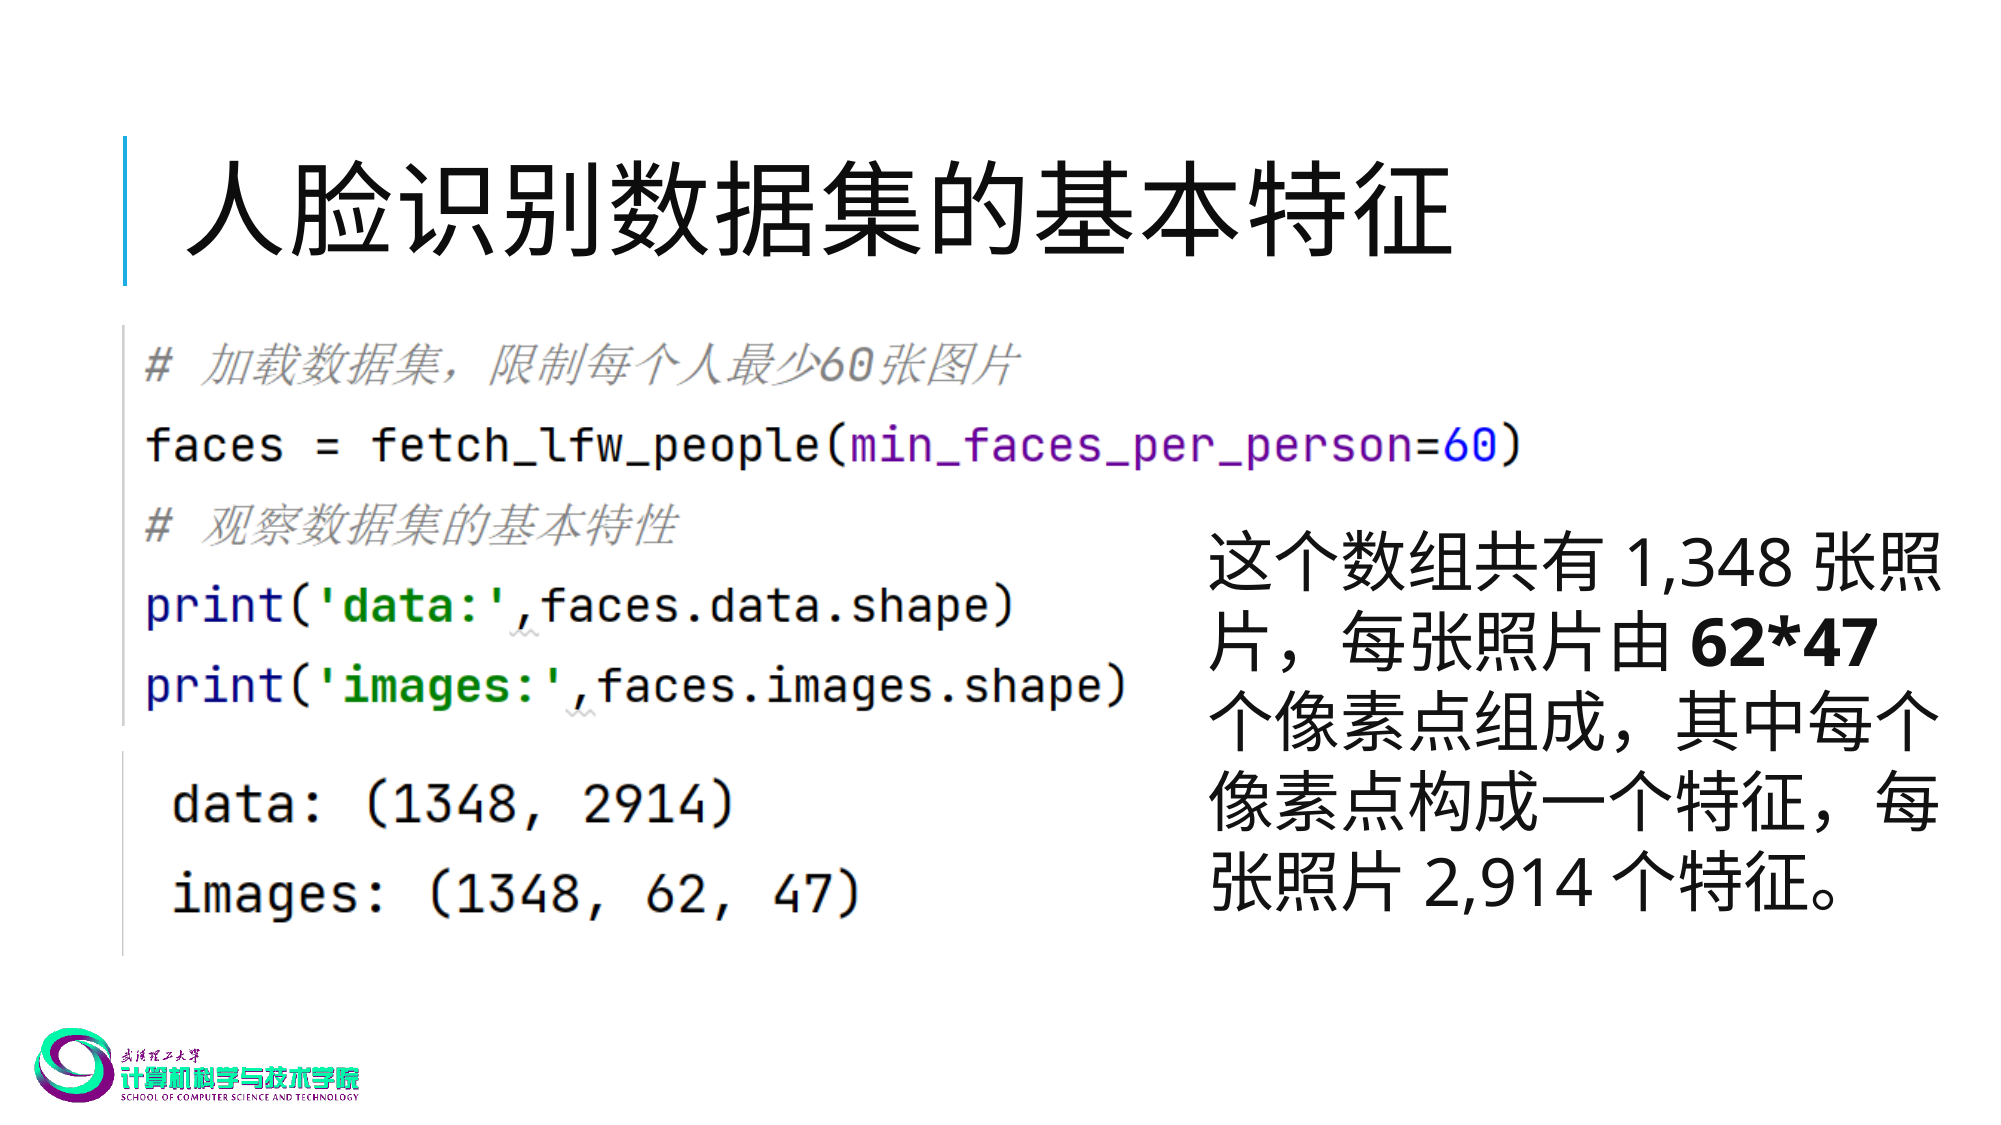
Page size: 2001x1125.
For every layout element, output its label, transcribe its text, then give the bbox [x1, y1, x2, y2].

title 人脸识别数据集的基本特征 [168, 96, 1763, 342]
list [122, 325, 1543, 727]
picture [0, 962, 397, 1125]
text_box 这个数组共有1,348张照片，每张照片由62*47个像素点组成，其中每个像素点构成一个特征，每张照片2,914个特征。 [1192, 512, 1973, 928]
picture [122, 750, 961, 956]
